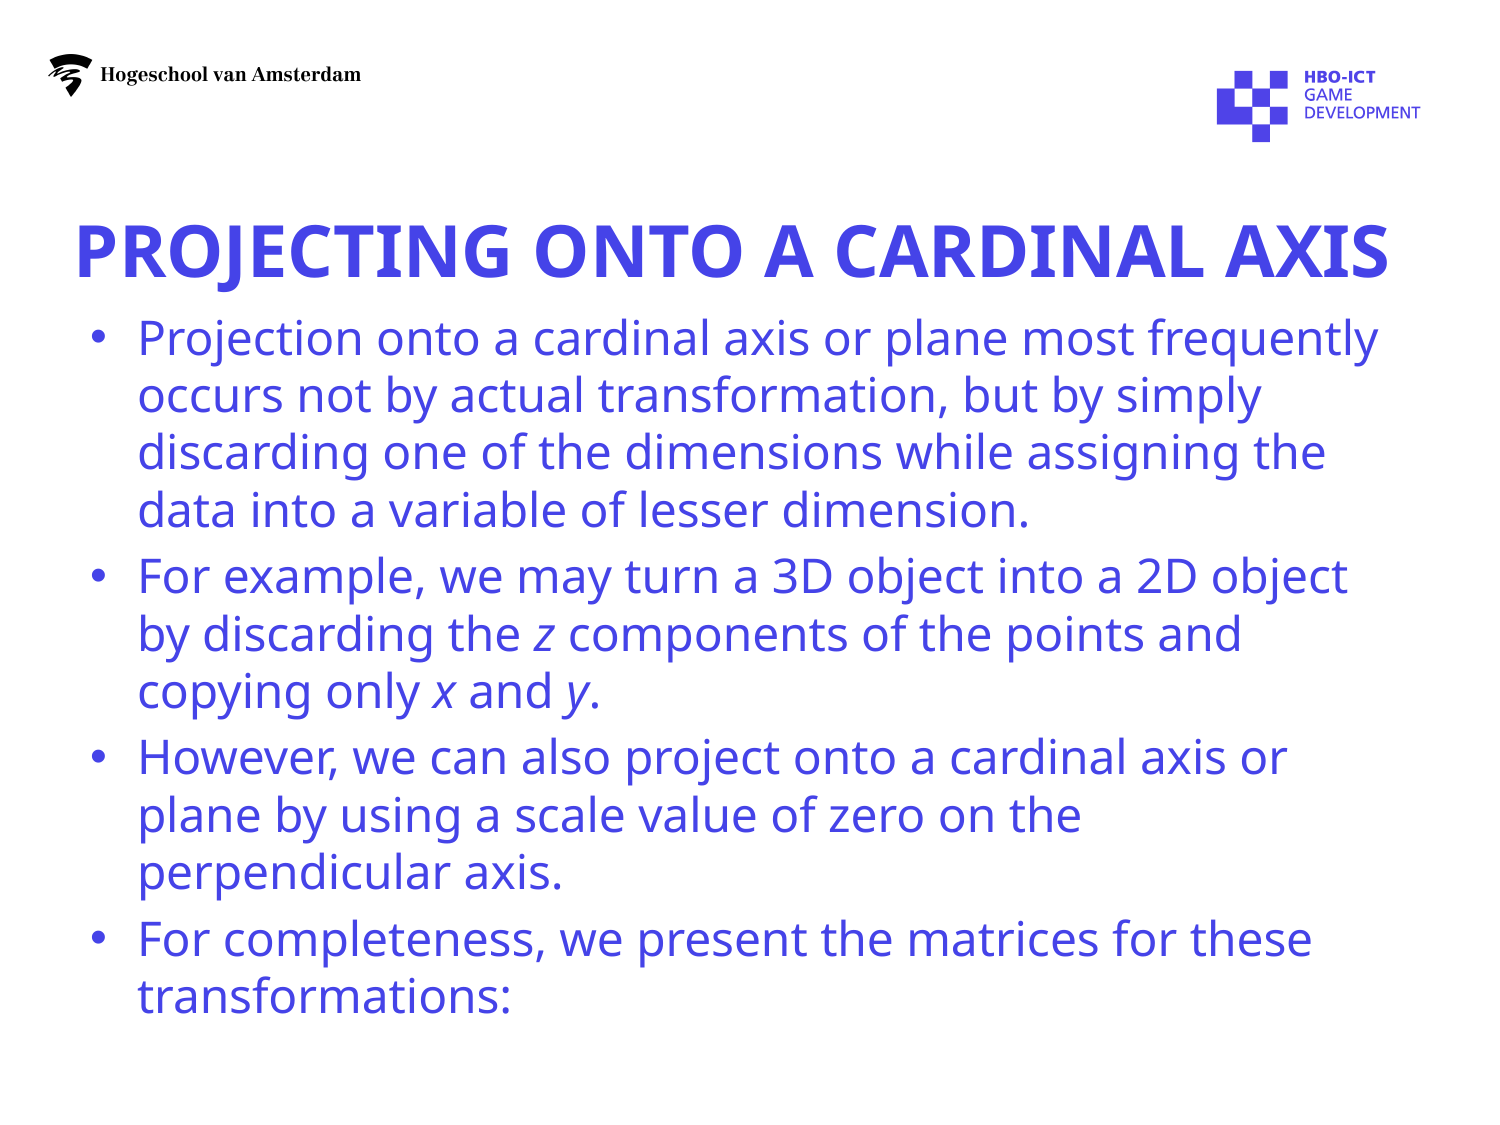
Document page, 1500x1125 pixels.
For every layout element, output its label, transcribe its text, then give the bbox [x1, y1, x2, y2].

title Projecting Onto a Cardinal Axis [59, 154, 1409, 343]
picture [48, 54, 361, 97]
picture [1181, 35, 1447, 166]
list Projection onto a cardinal axis or plane most frequently occurs not by actual transformation, but by simply discarding one of the dimensions while assigning the data into a variable of lesser dimension. For example, we may turn a 3D object into a 2D object by discarding the z components of the points and copying only x and y. However, we can also project onto a cardinal axis or plane by using a scale value of zero on the perpendicular axis. For completeness, we present the matrices for these transformations: [74, 299, 1426, 1043]
